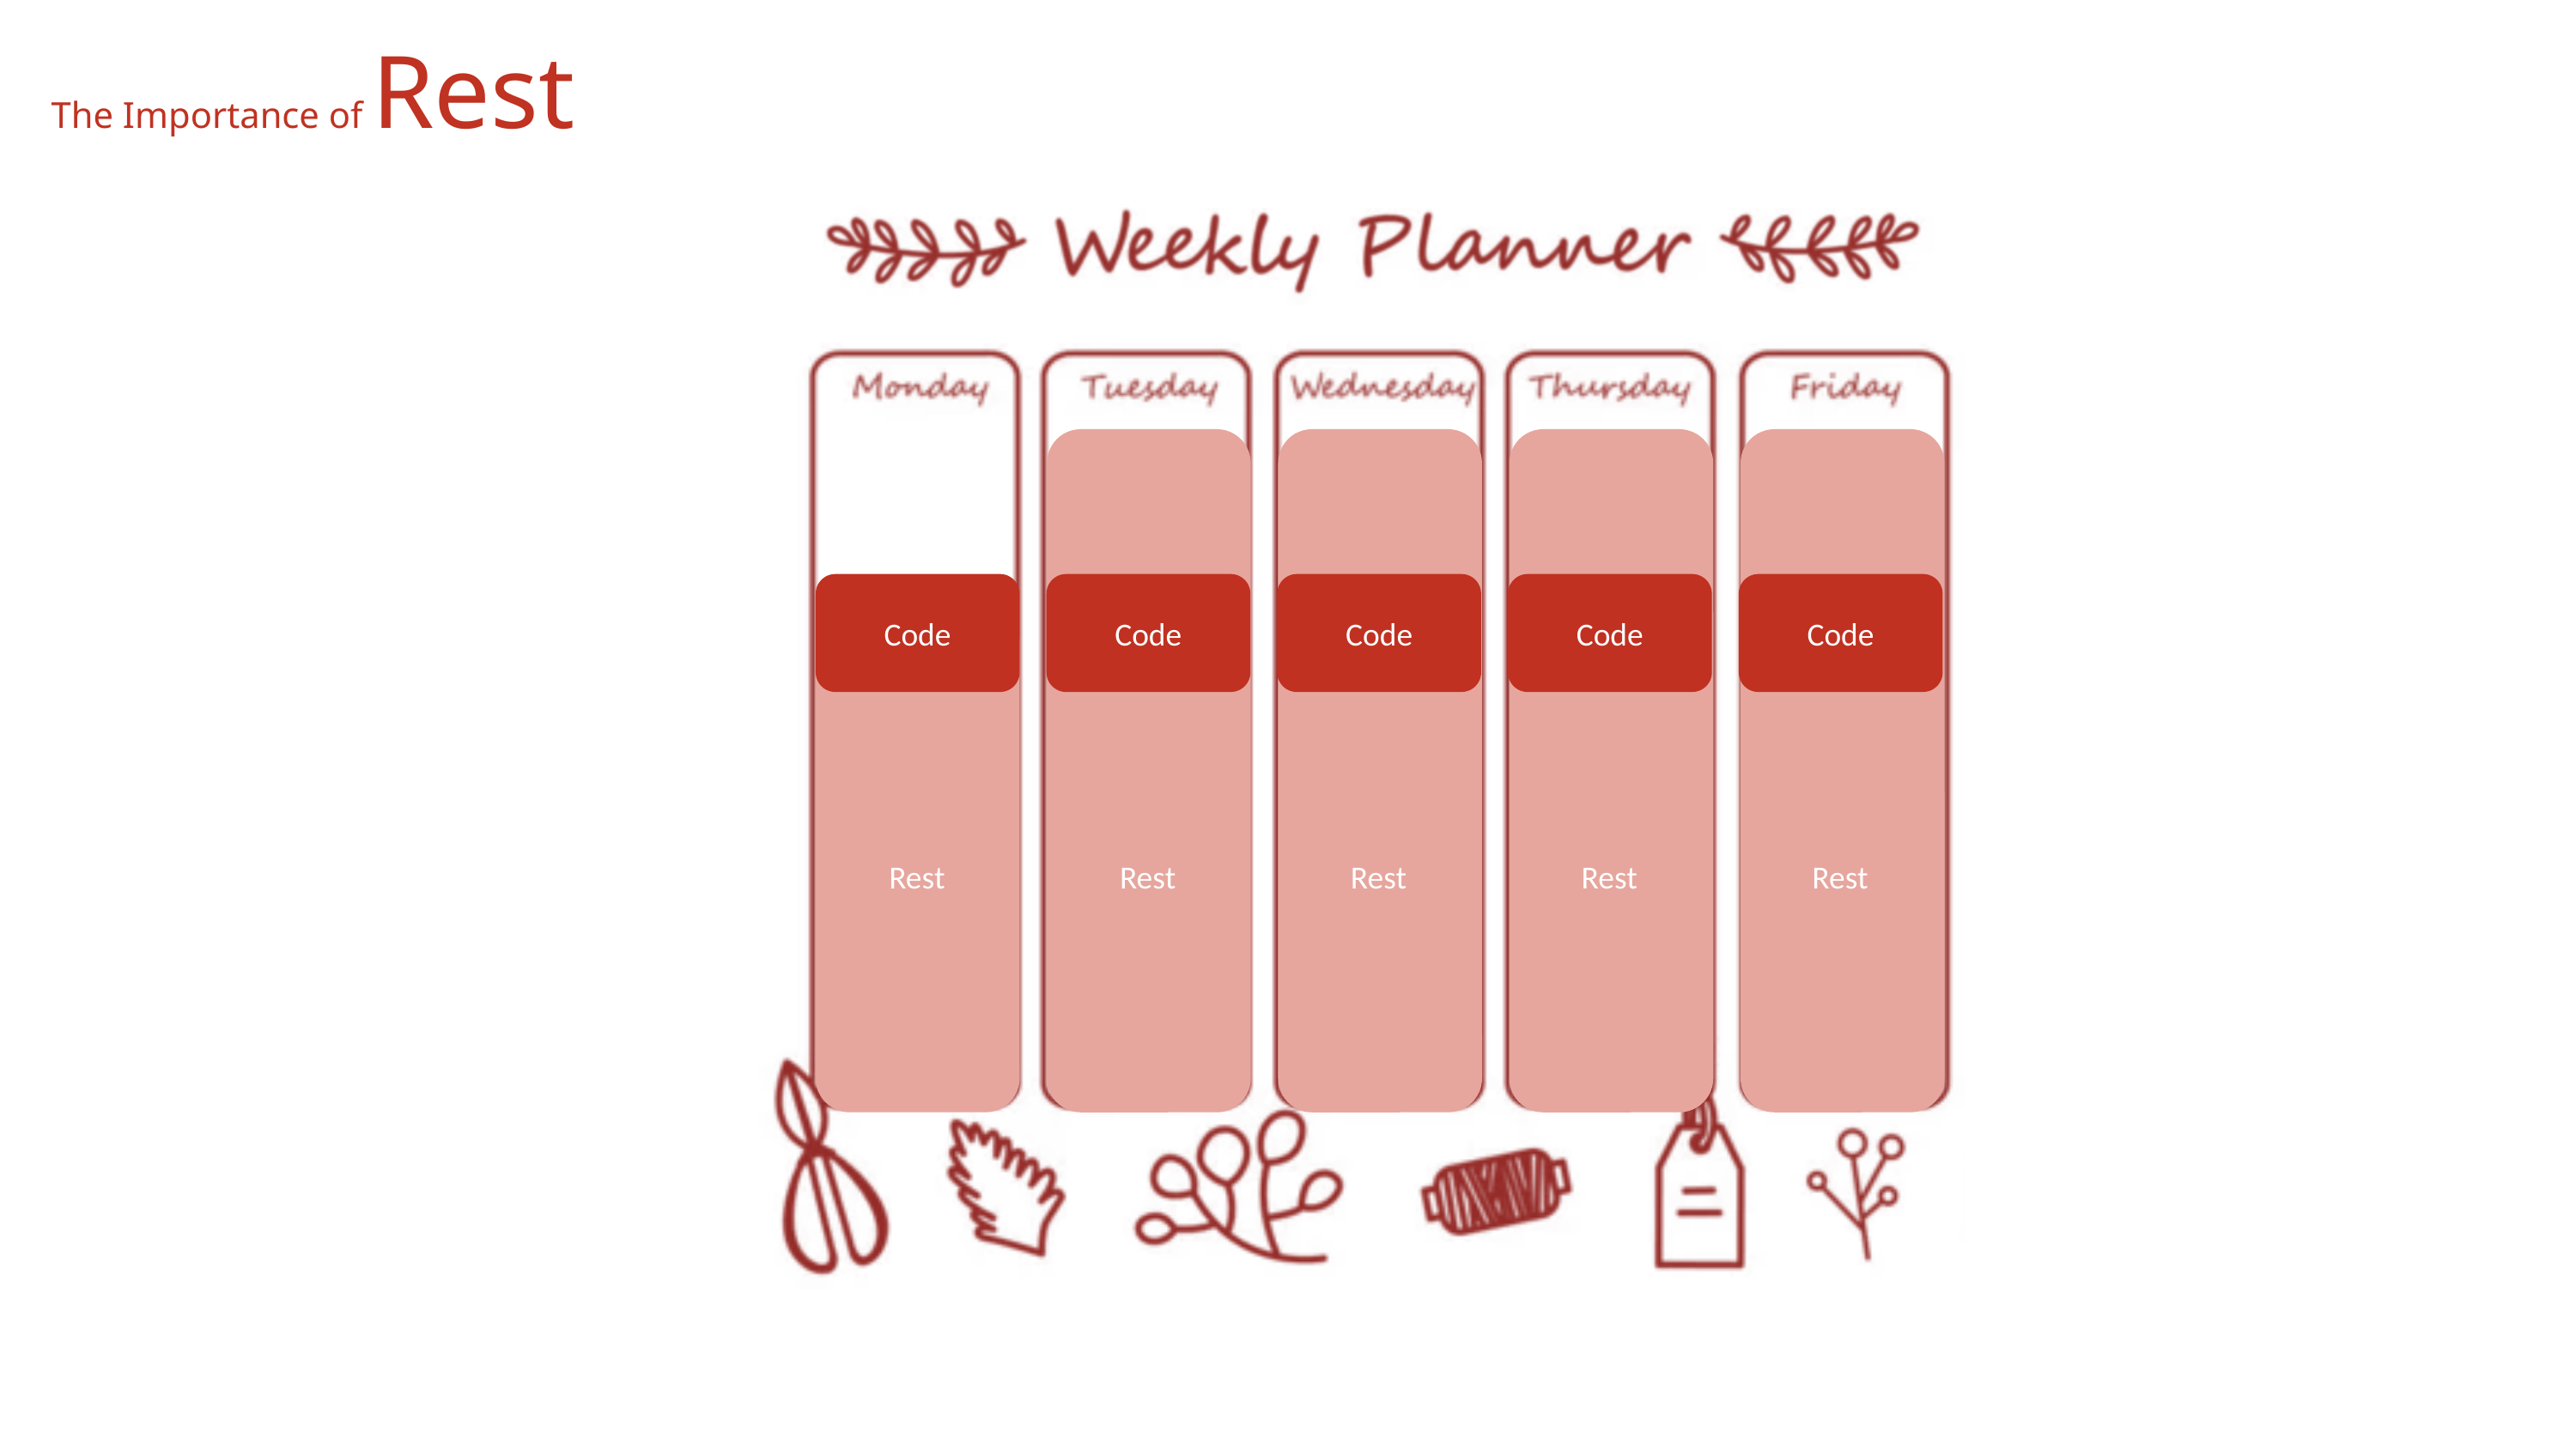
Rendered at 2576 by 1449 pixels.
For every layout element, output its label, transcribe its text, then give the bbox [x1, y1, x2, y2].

picture [815, 178, 1943, 306]
text_box The Importance of Rest [3, 48, 623, 149]
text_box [815, 428, 1945, 1113]
picture [740, 337, 1965, 1312]
